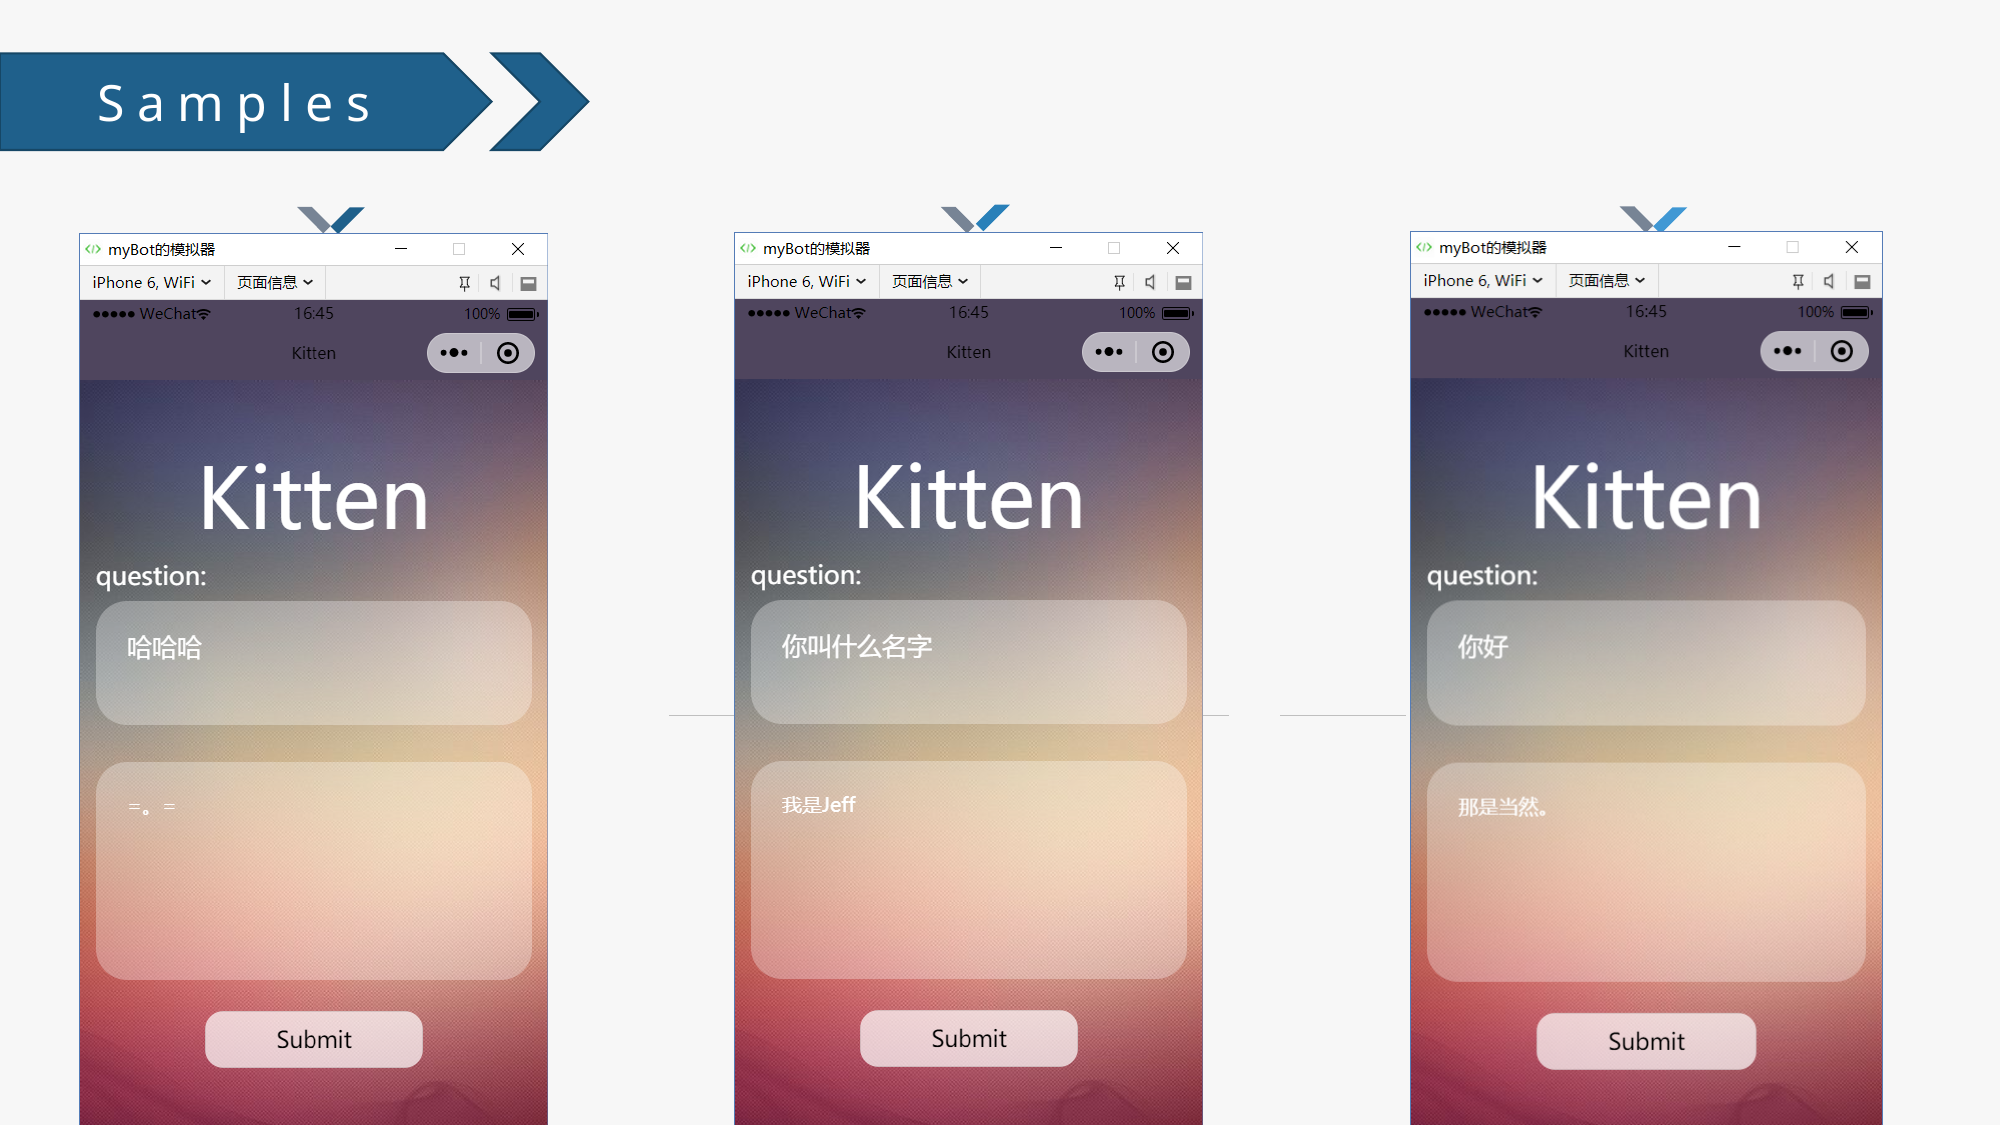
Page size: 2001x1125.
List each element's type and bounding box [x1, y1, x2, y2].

picture [1410, 231, 1883, 1125]
text_box [192, 197, 1883, 930]
picture [79, 233, 549, 1125]
text_box [0, 53, 589, 150]
picture [734, 232, 1203, 1125]
